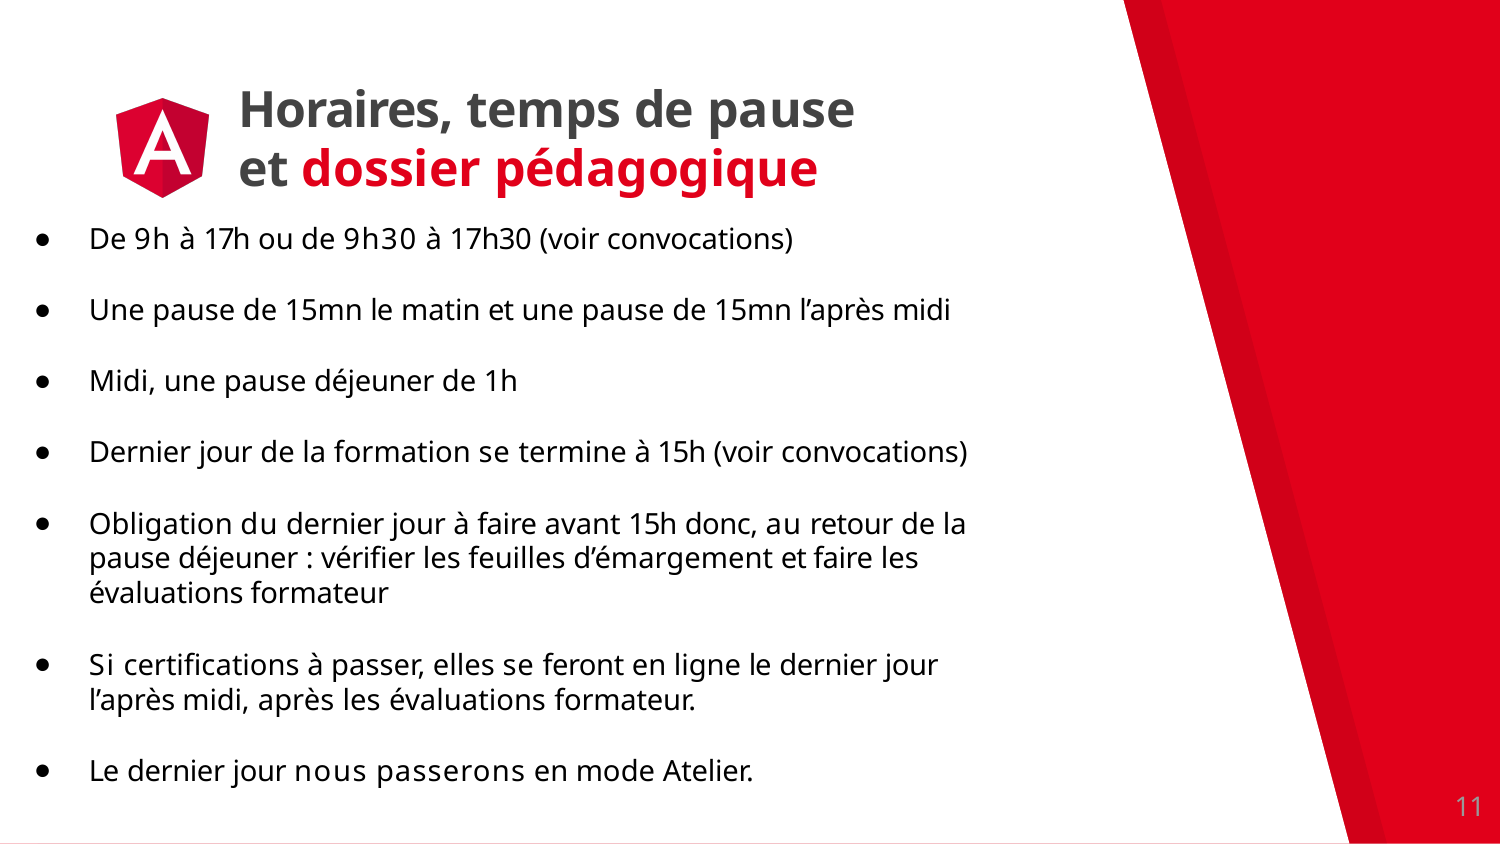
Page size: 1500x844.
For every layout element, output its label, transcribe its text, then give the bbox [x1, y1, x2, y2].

text_box De 9h à 17h ou de 9h30 à 17h30 (voir convocations) Une pause de 15mn le matin et une pause de 15mn l’après midi Midi, une pause déjeuner de 1h Dernier jour de la formation se termine à 15h (voir convocations) Obligation du dernier jour à faire avant 15h donc, au retour de la pause déjeuner : vériﬁer les feuilles d’émargement et faire les évaluations formateur Si certiﬁcations à passer, elles se feront en ligne le dernier jour l’après midi, après les évaluations formateur. Le dernier jour nous passerons en mode Atelier. [31, 218, 1021, 787]
title Horaires, temps de pause et dossier pédagogique [236, 73, 870, 218]
slide_number 10 [1431, 794, 1488, 844]
picture [100, 83, 226, 208]
